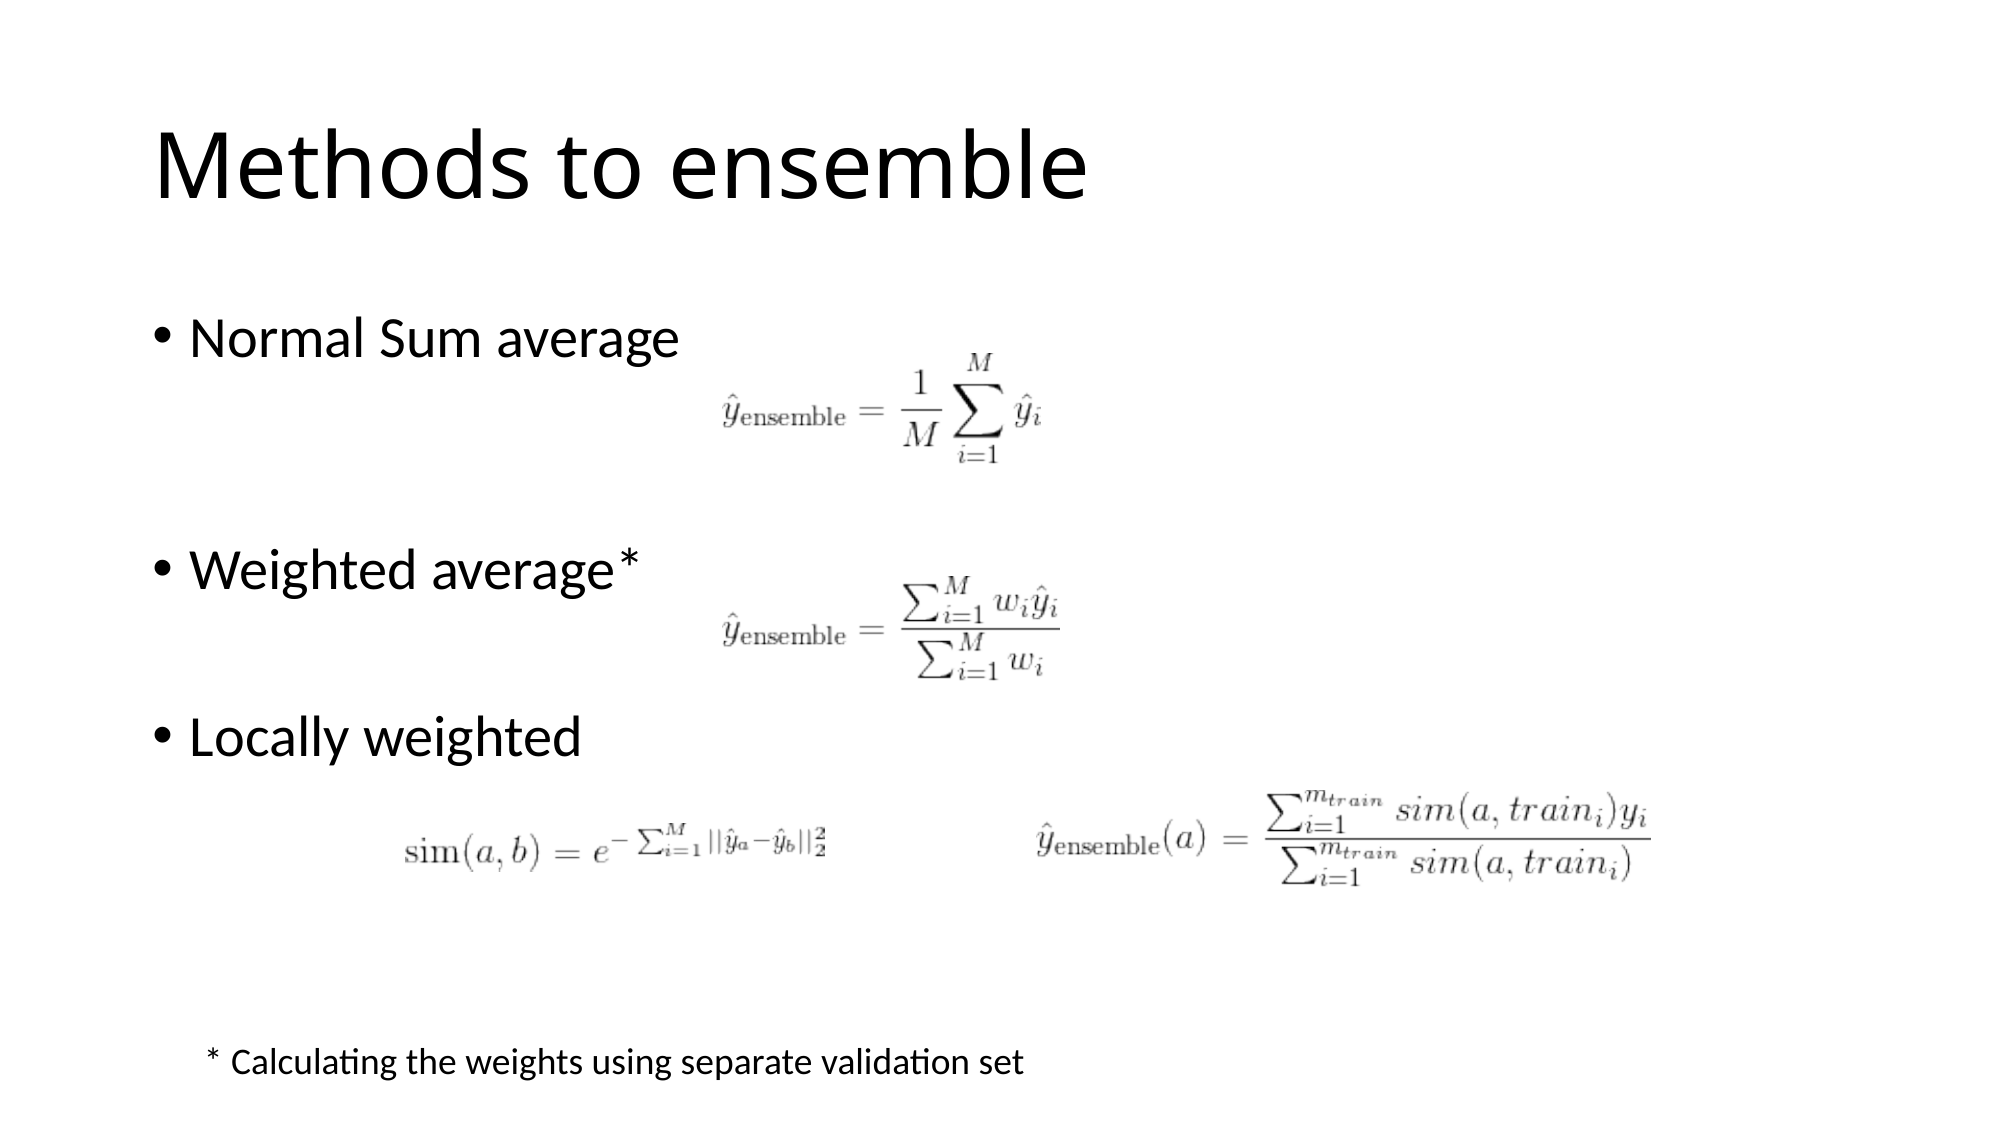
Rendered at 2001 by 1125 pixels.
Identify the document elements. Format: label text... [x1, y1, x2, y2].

picture [722, 576, 1060, 683]
title Methods to ensemble [137, 59, 1863, 278]
picture [721, 353, 1041, 466]
picture [1036, 790, 1651, 889]
picture [405, 823, 825, 872]
text_box * Calculating the weights using separate validation set [189, 1029, 1041, 1090]
list Normal Sum average Weighted average* Locally weighted [137, 299, 1863, 1014]
